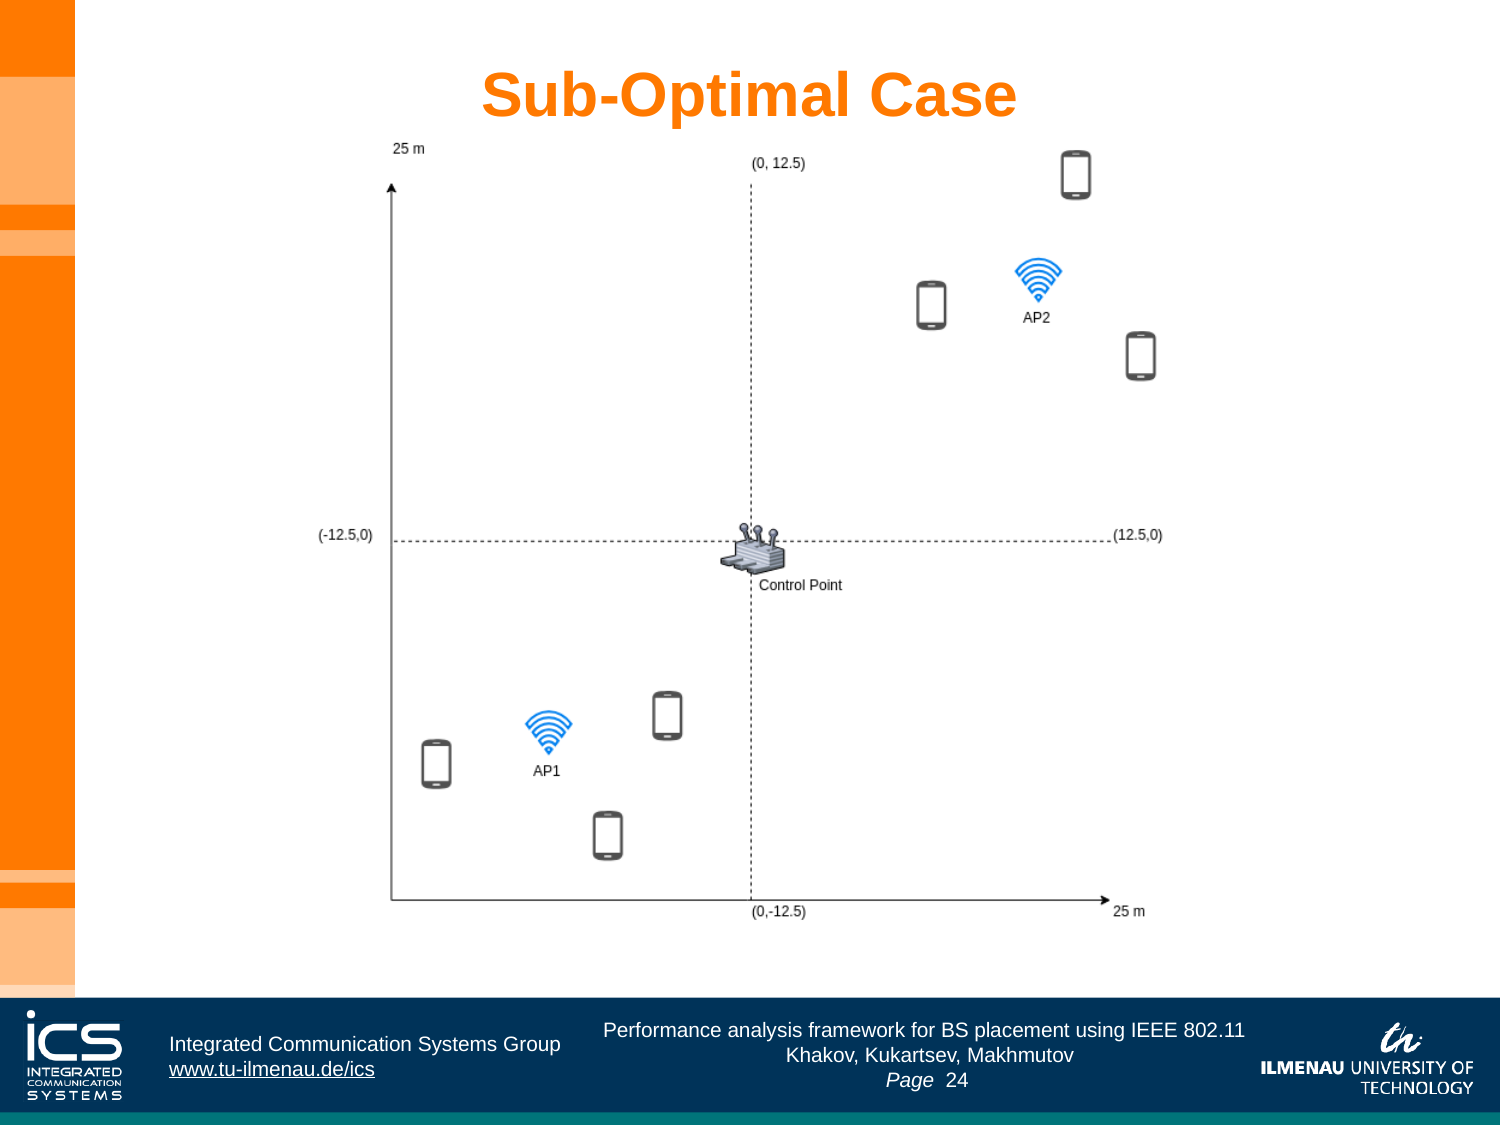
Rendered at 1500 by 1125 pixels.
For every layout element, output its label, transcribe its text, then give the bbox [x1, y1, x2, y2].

picture [316, 136, 1184, 927]
title Sub-Optimal Case [75, 45, 1425, 138]
picture [1261, 1022, 1474, 1094]
picture [23, 1009, 124, 1102]
